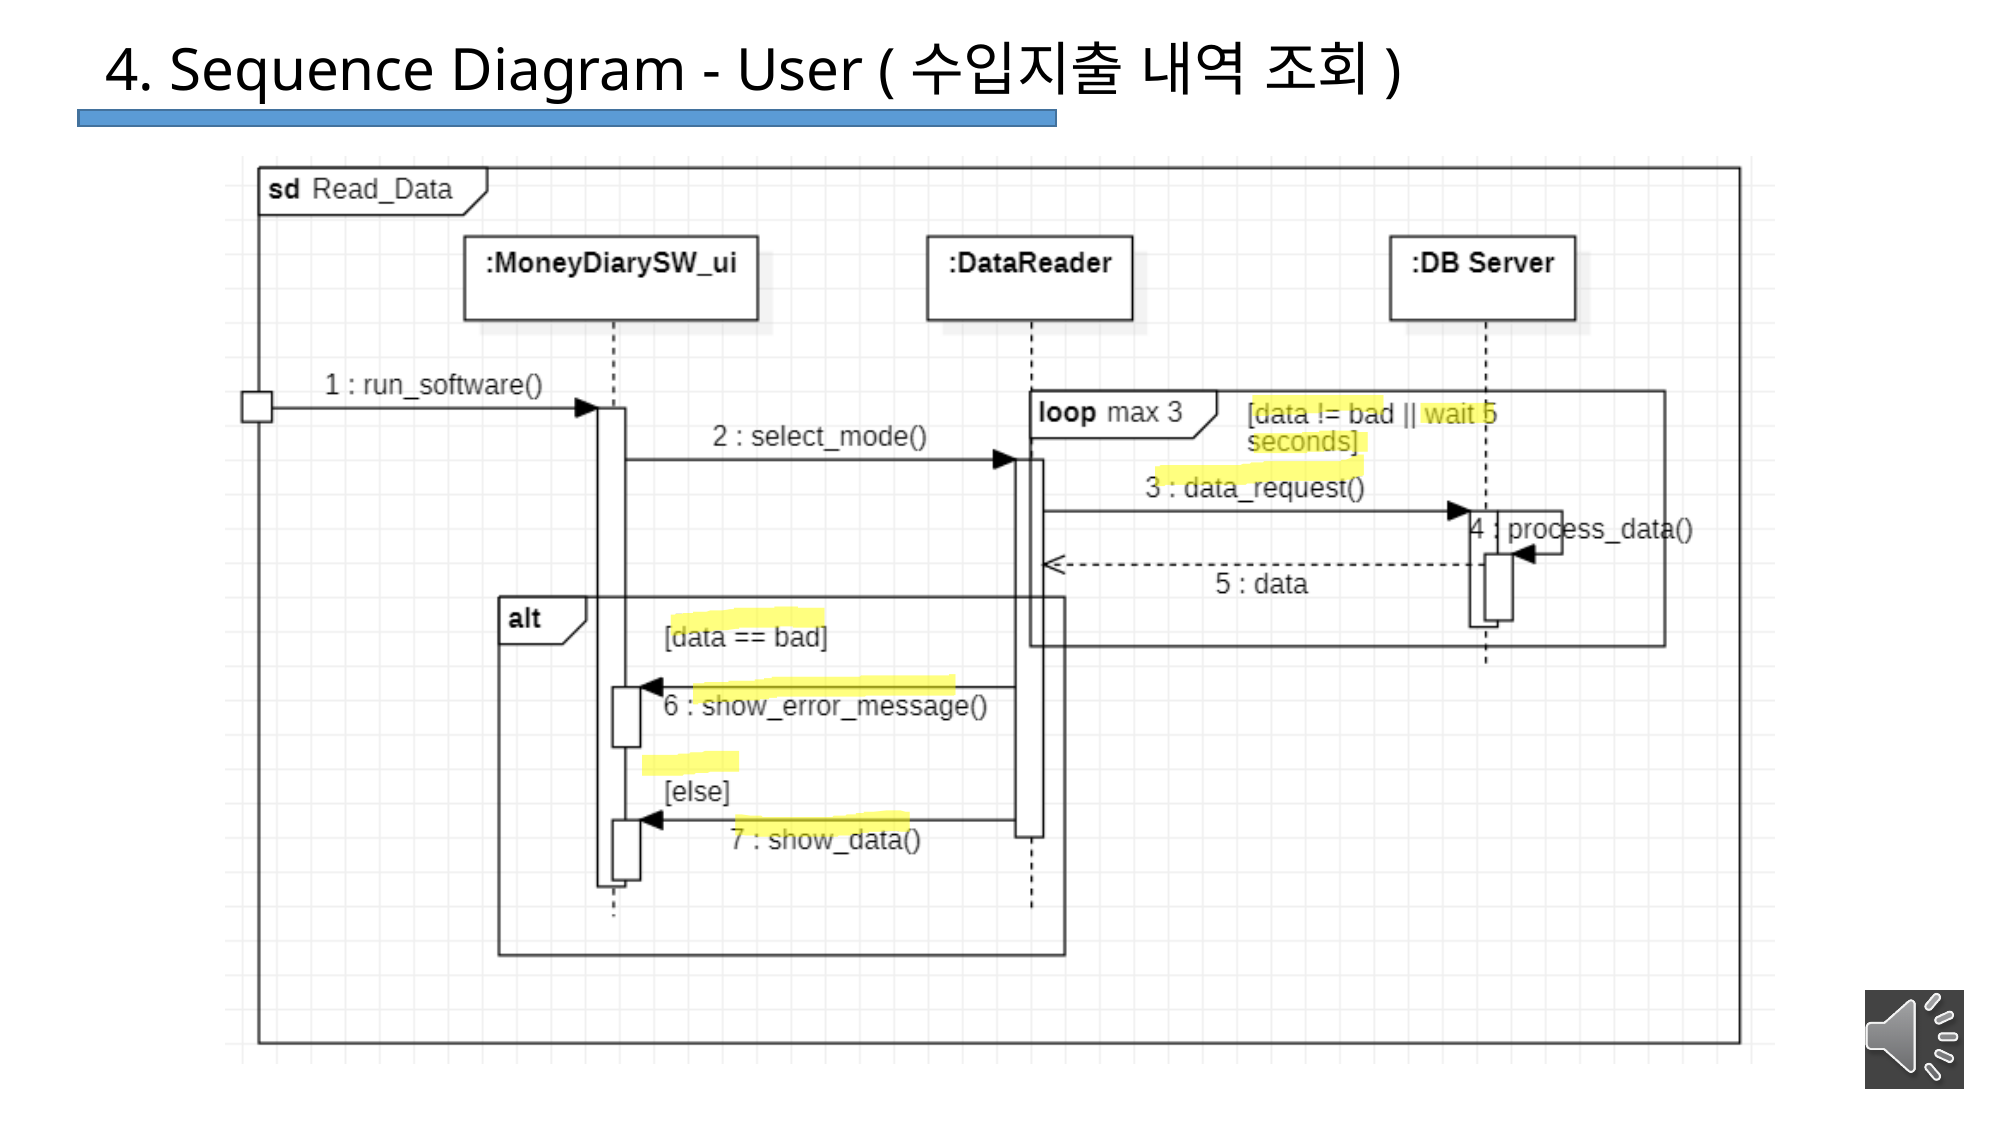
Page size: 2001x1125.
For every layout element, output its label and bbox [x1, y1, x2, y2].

text_box [78, 24, 1910, 126]
picture [225, 156, 1775, 1064]
picture [1864, 989, 1965, 1090]
